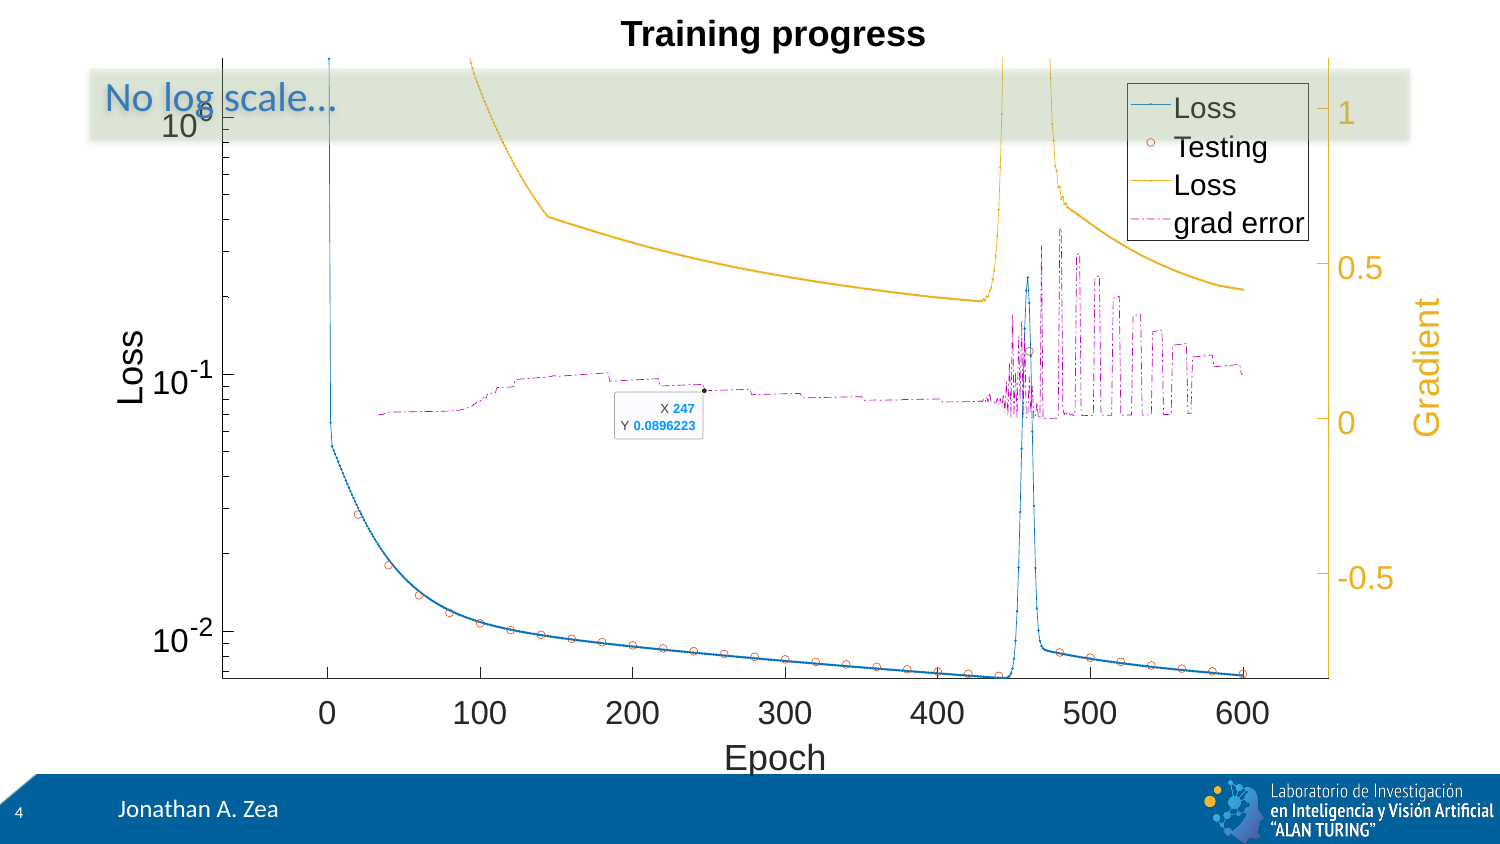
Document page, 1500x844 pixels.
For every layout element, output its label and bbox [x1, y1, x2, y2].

list [37, 0, 1463, 776]
picture [1204, 780, 1267, 844]
